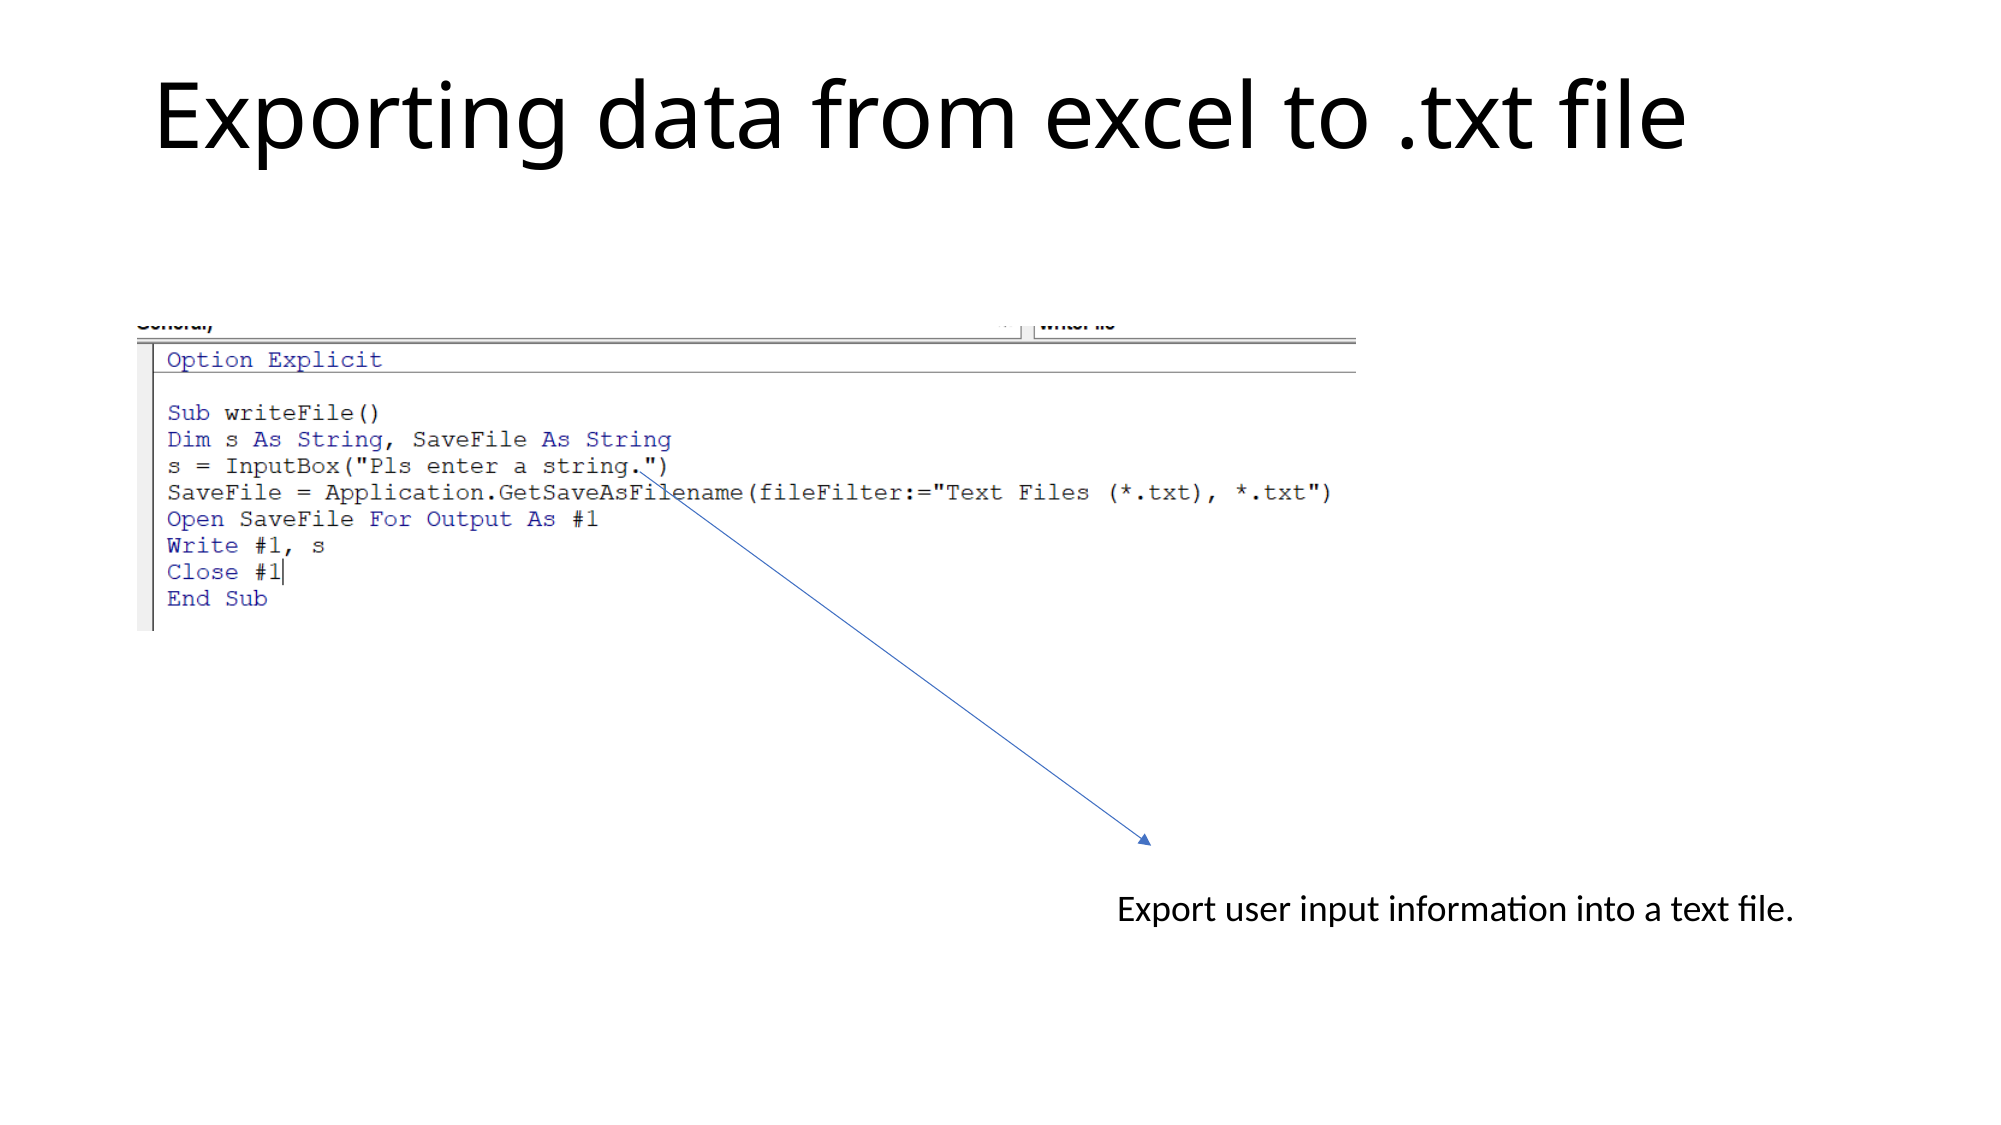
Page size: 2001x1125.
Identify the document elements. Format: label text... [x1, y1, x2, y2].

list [137, 326, 1356, 631]
title Exporting data from excel to .txt file [137, 59, 1863, 178]
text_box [639, 471, 1152, 846]
text_box Export user input information into a text file. [1102, 876, 1923, 937]
